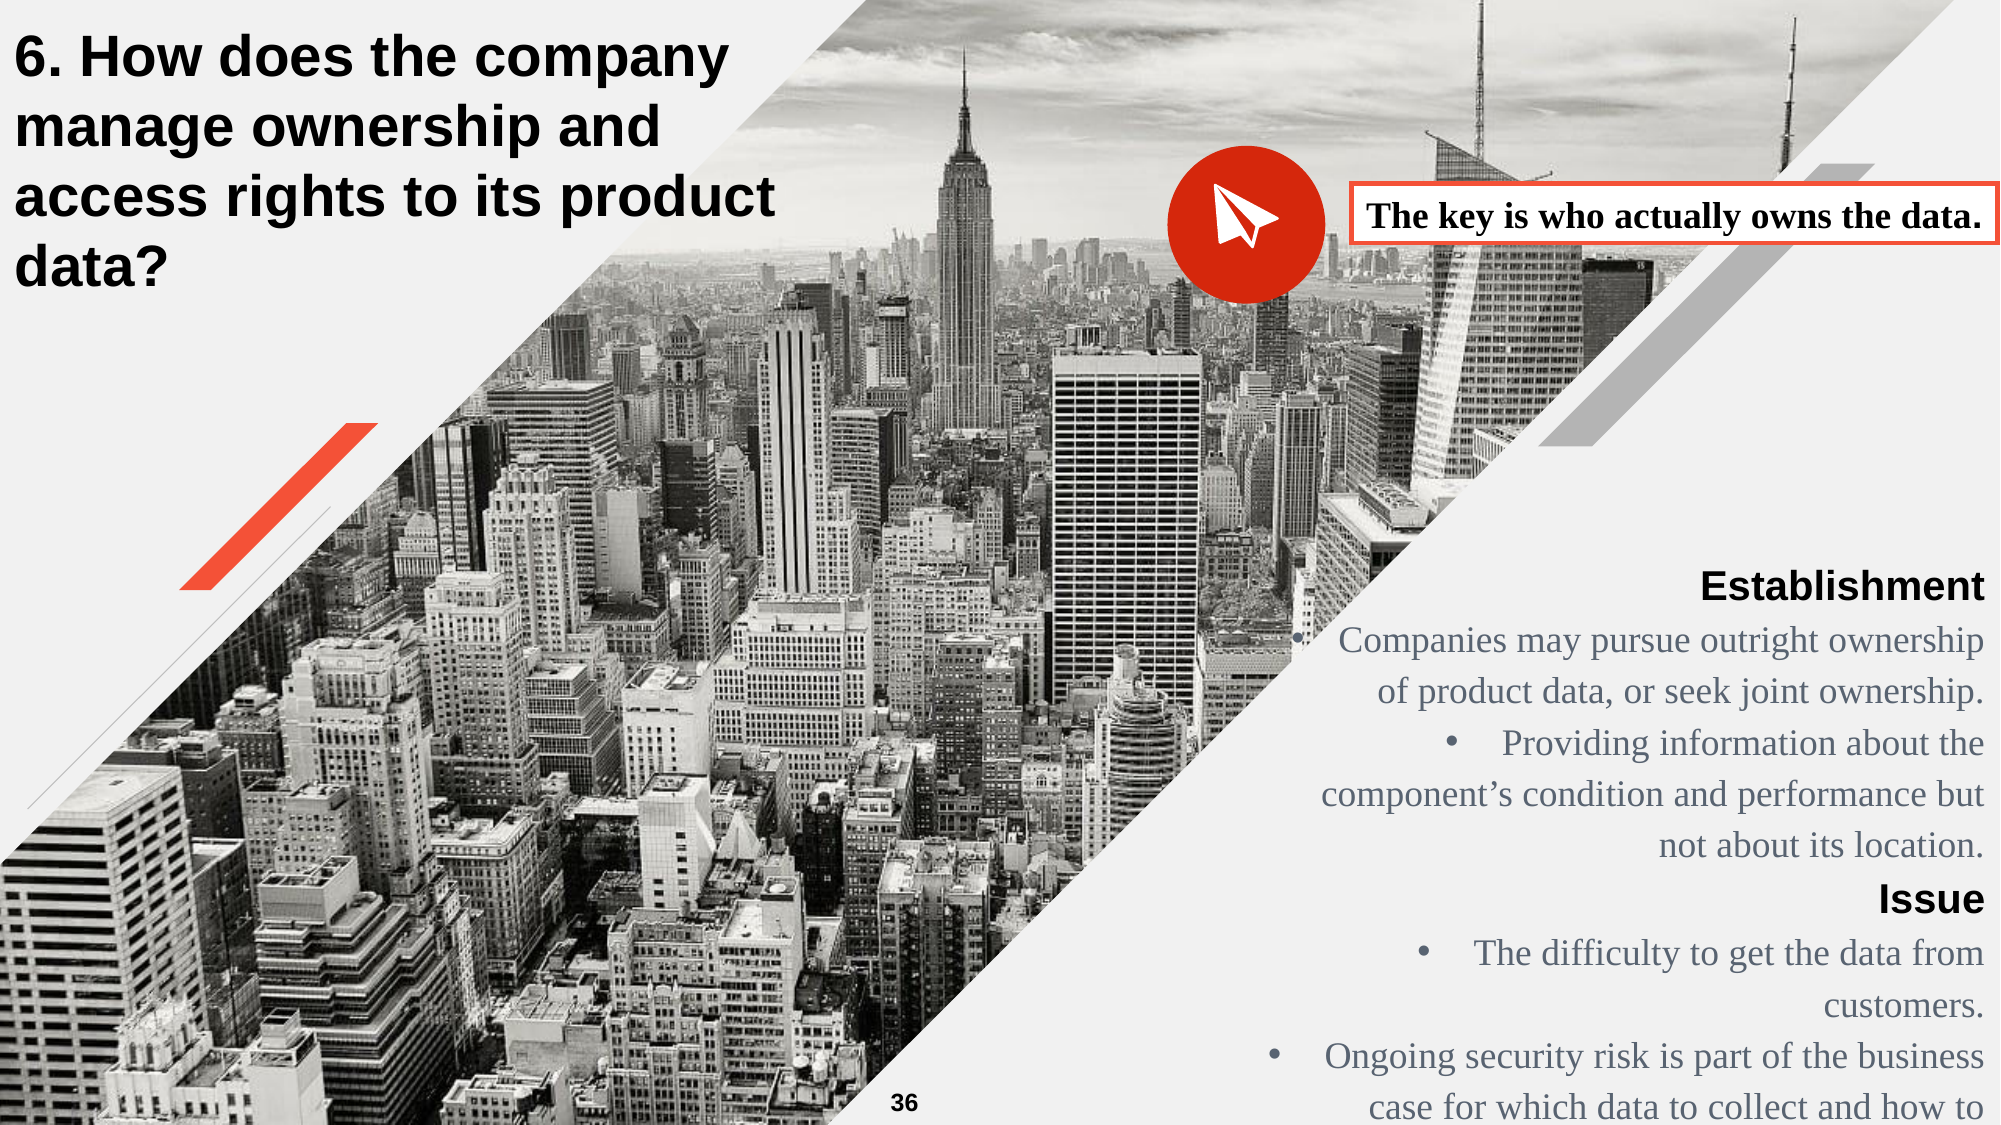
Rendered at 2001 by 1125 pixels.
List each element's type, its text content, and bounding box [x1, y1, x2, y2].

text_box [0, 0, 1956, 1125]
text_box [261, 422, 381, 506]
text_box 36 [875, 1079, 934, 1125]
text_box The key is who actually owns the data. [1351, 182, 1999, 244]
text_box [1801, 162, 1878, 182]
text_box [27, 506, 331, 810]
text_box Establishment Companies may pursue outright ownership of product data, or seek joint ownership. Providing information about the component’s condition and performance but not about its location. Issue The difficulty to get the data from customers. Ongoing security risk is part of the business case for which data to collect and how to manage it. [1241, 544, 2000, 1125]
text_box [1166, 144, 1327, 305]
text_box 6. How does the company manage ownership and access rights to its product data? [0, 10, 875, 306]
text_box [1213, 183, 1279, 249]
text_box [1535, 244, 1797, 448]
